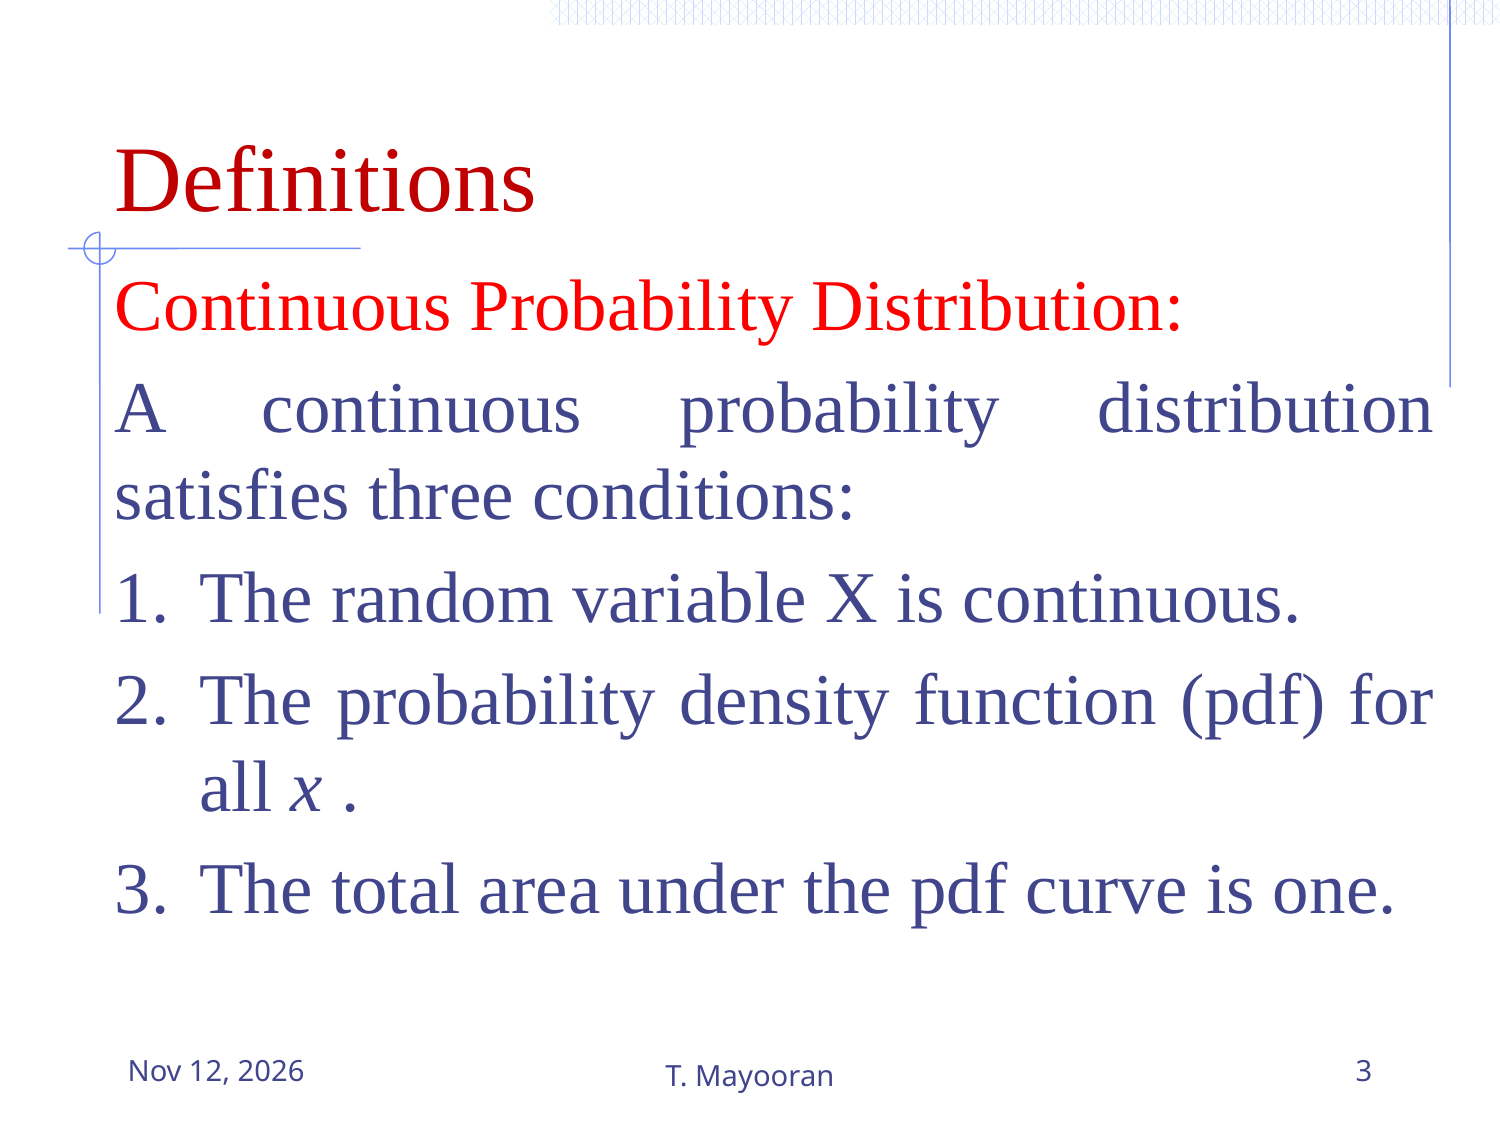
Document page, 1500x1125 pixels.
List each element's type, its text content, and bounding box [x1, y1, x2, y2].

slide_number 30-Dec-25 [112, 1024, 426, 1101]
footer T. Mayooran [512, 1024, 988, 1101]
slide_number 3 [1074, 1024, 1388, 1101]
title Definitions [99, 50, 1375, 238]
